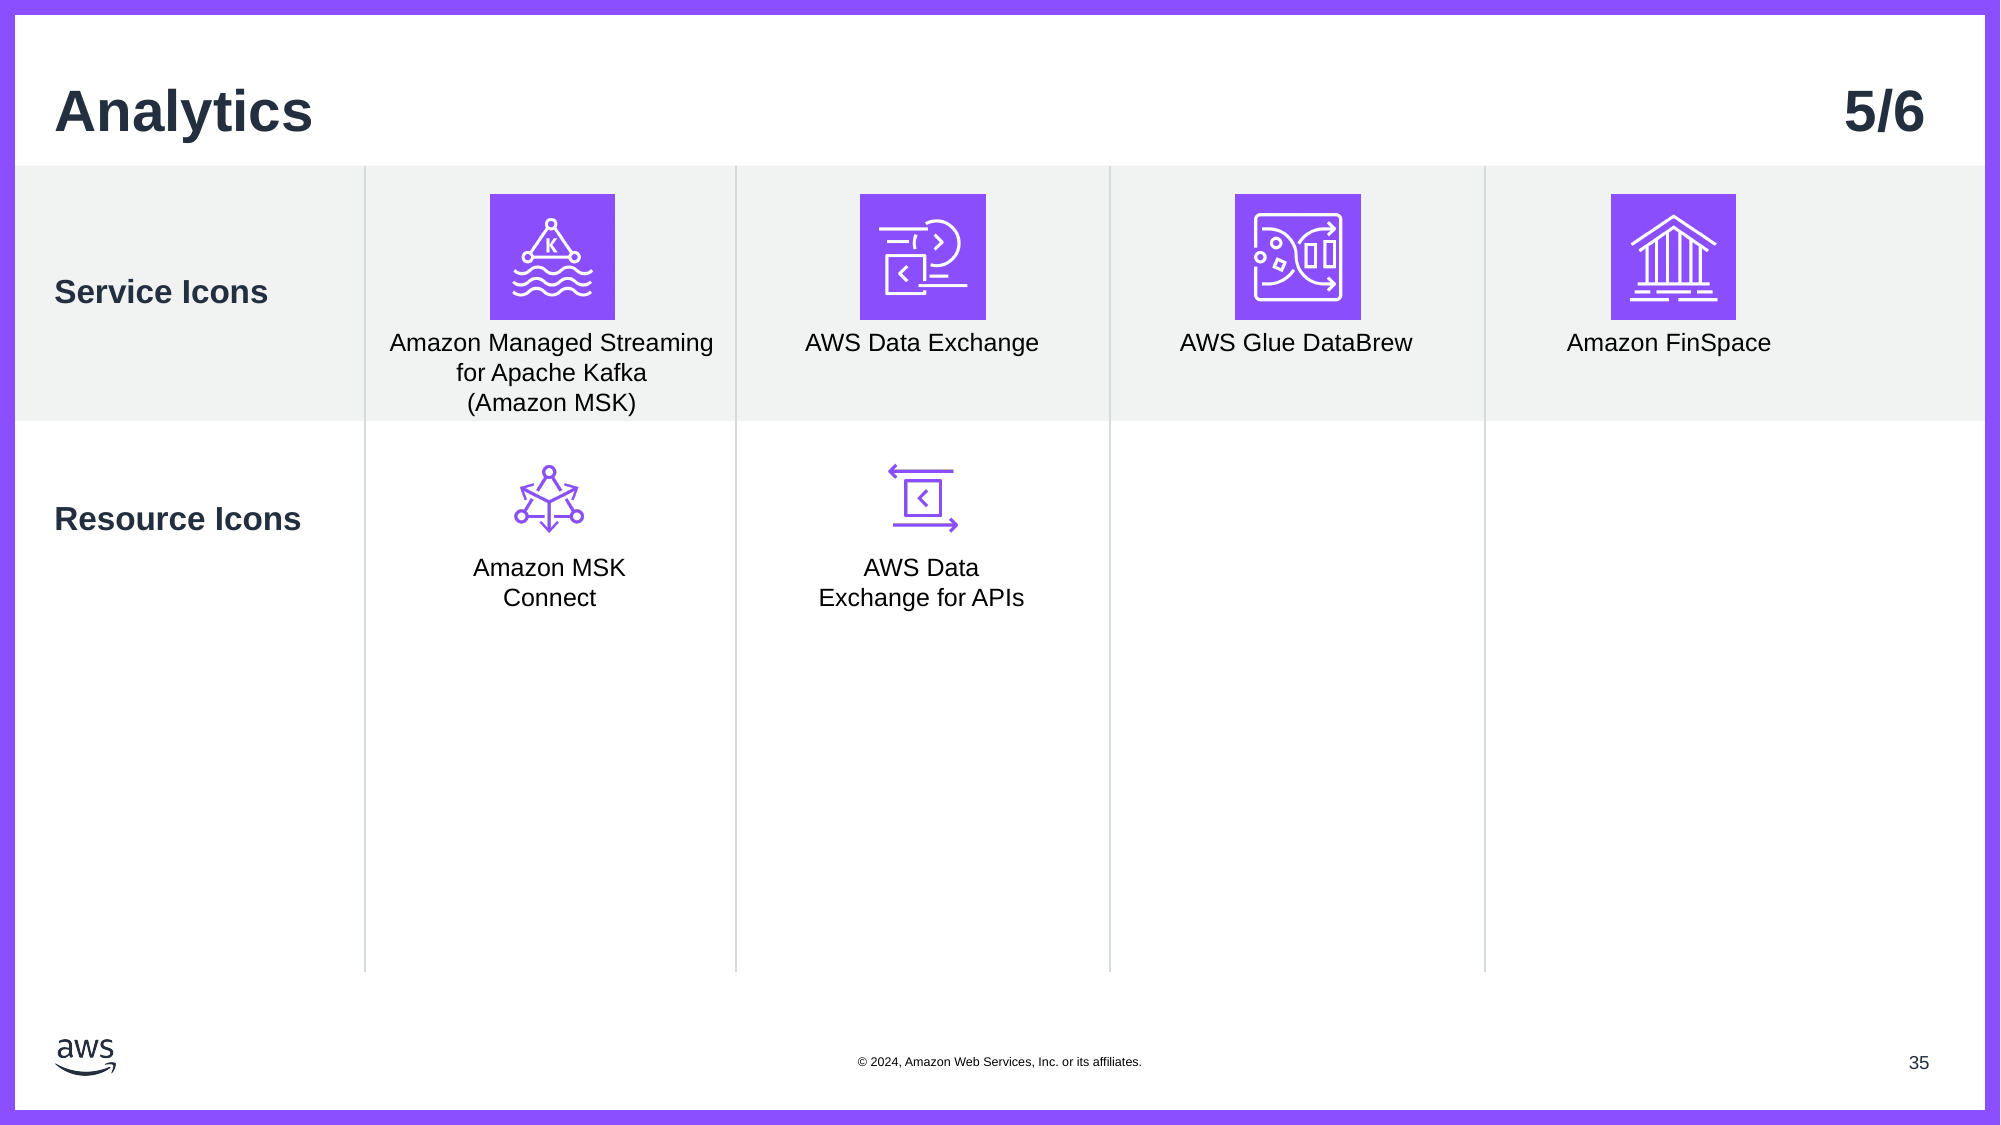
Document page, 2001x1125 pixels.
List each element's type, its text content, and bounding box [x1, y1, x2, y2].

text_box Amazon FinSpace [1485, 319, 1857, 364]
text_box AWS Data Exchange [736, 319, 1108, 364]
picture [860, 194, 986, 320]
picture [1235, 194, 1361, 320]
text_box Amazon Managed Streaming for Apache Kafka (Amazon MSK) [366, 319, 735, 424]
picture [55, 1039, 116, 1076]
slide_number 35 [1494, 1031, 1945, 1092]
picture [1610, 194, 1737, 320]
text_box Amazon MSK Connect [445, 544, 654, 619]
picture [885, 460, 961, 536]
title Analytics 5/6 [39, 59, 1945, 166]
footer © 2024, Amazon Web Services, Inc. or its affiliates. [662, 1031, 1338, 1092]
picture [511, 460, 587, 536]
text_box AWS Glue DataBrew [1111, 319, 1482, 364]
picture [490, 194, 616, 320]
text_box AWS Data Exchange for APIs [802, 544, 1041, 619]
